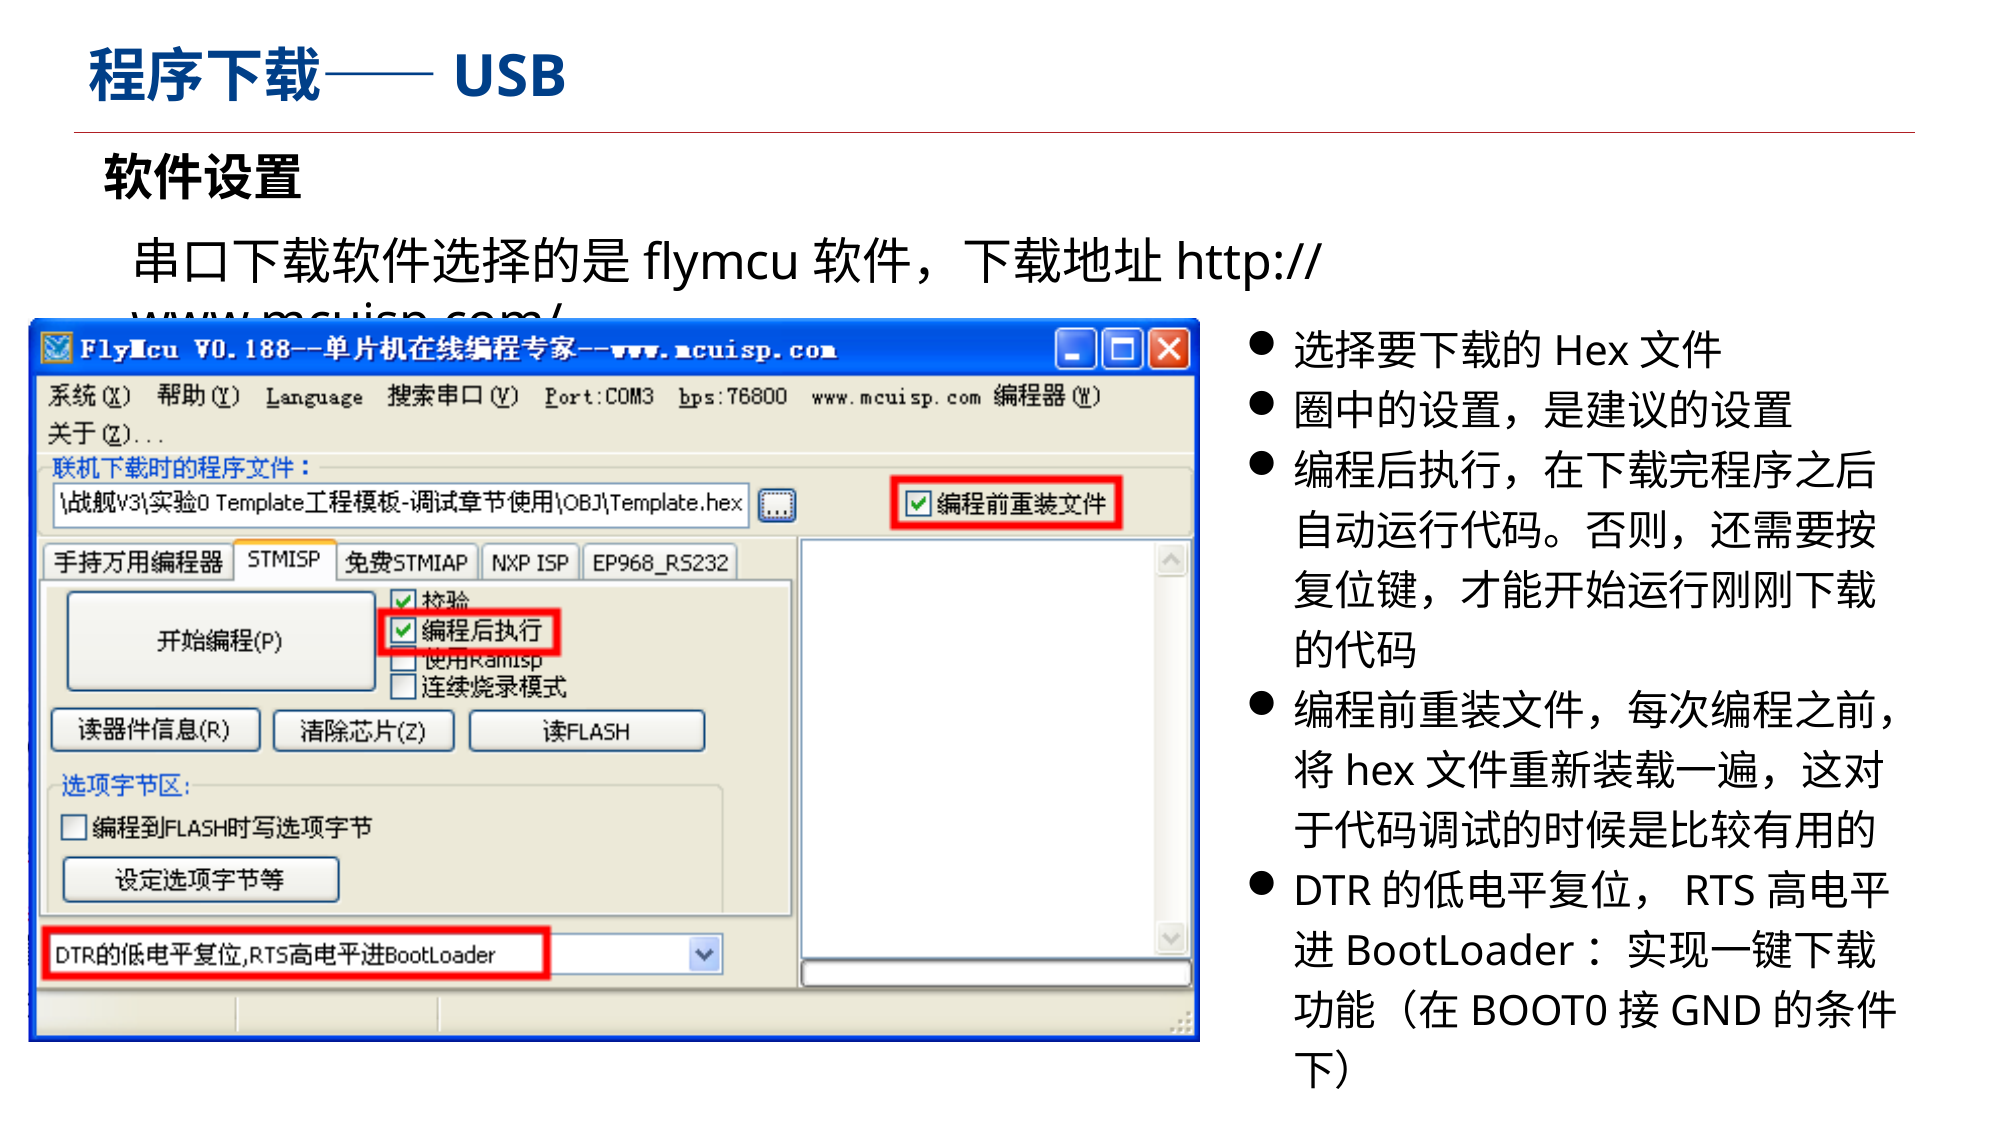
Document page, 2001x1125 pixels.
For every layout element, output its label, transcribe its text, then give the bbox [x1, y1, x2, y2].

picture [27, 318, 1200, 1042]
title 程序下载——USB [73, 22, 1916, 132]
text_box 选择要下载的Hex文件 圈中的设置，是建议的设置 编程后执行，在下载完程序之后自动运行代码。否则，还需要按复位键，才能开始运行刚刚下载的代码 编程前重装文件，每次编程之前，将hex文件重新装载一遍，这对于代码调试的时候是比较有用的 DTR的低电平复位，RTS高电平进BootLoader：实现一键下载功能（在BOOT0接GND的条件下） [1231, 306, 1929, 1101]
text_box 软件设置 [88, 138, 851, 213]
text_box 串口下载软件选择的是flymcu软件，下载地址http://www.mcuisp.com/ [116, 222, 1763, 357]
